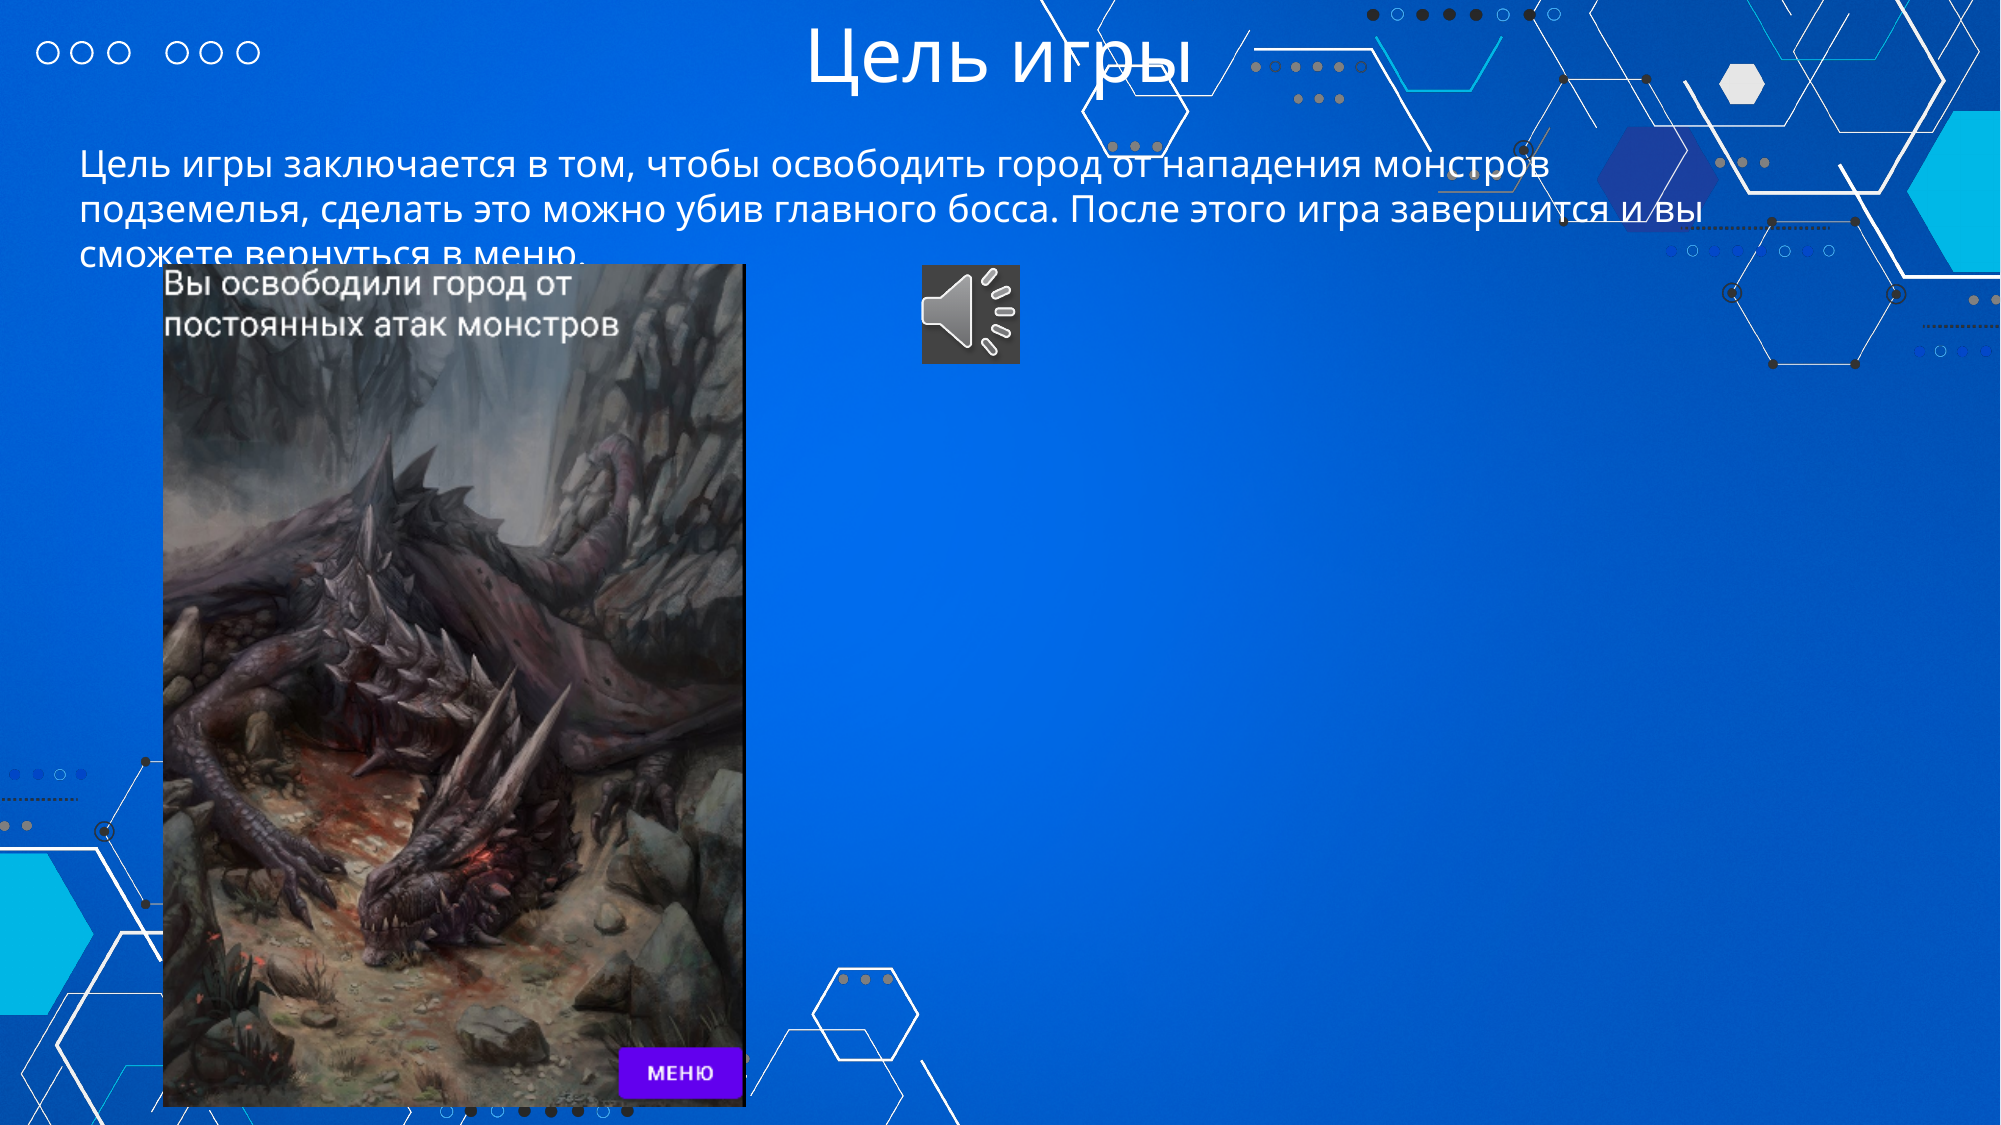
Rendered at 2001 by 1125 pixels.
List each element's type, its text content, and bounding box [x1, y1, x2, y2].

text_box Цель игры [0, 0, 2000, 105]
picture [0, 0, 2001, 1125]
text_box Цель игры заключается в том, чтобы освободить город от нападения монстров подземелья, сделать это можно убив главного босса. После этого игра завершится и вы сможете вернуться в меню. [64, 132, 1779, 282]
